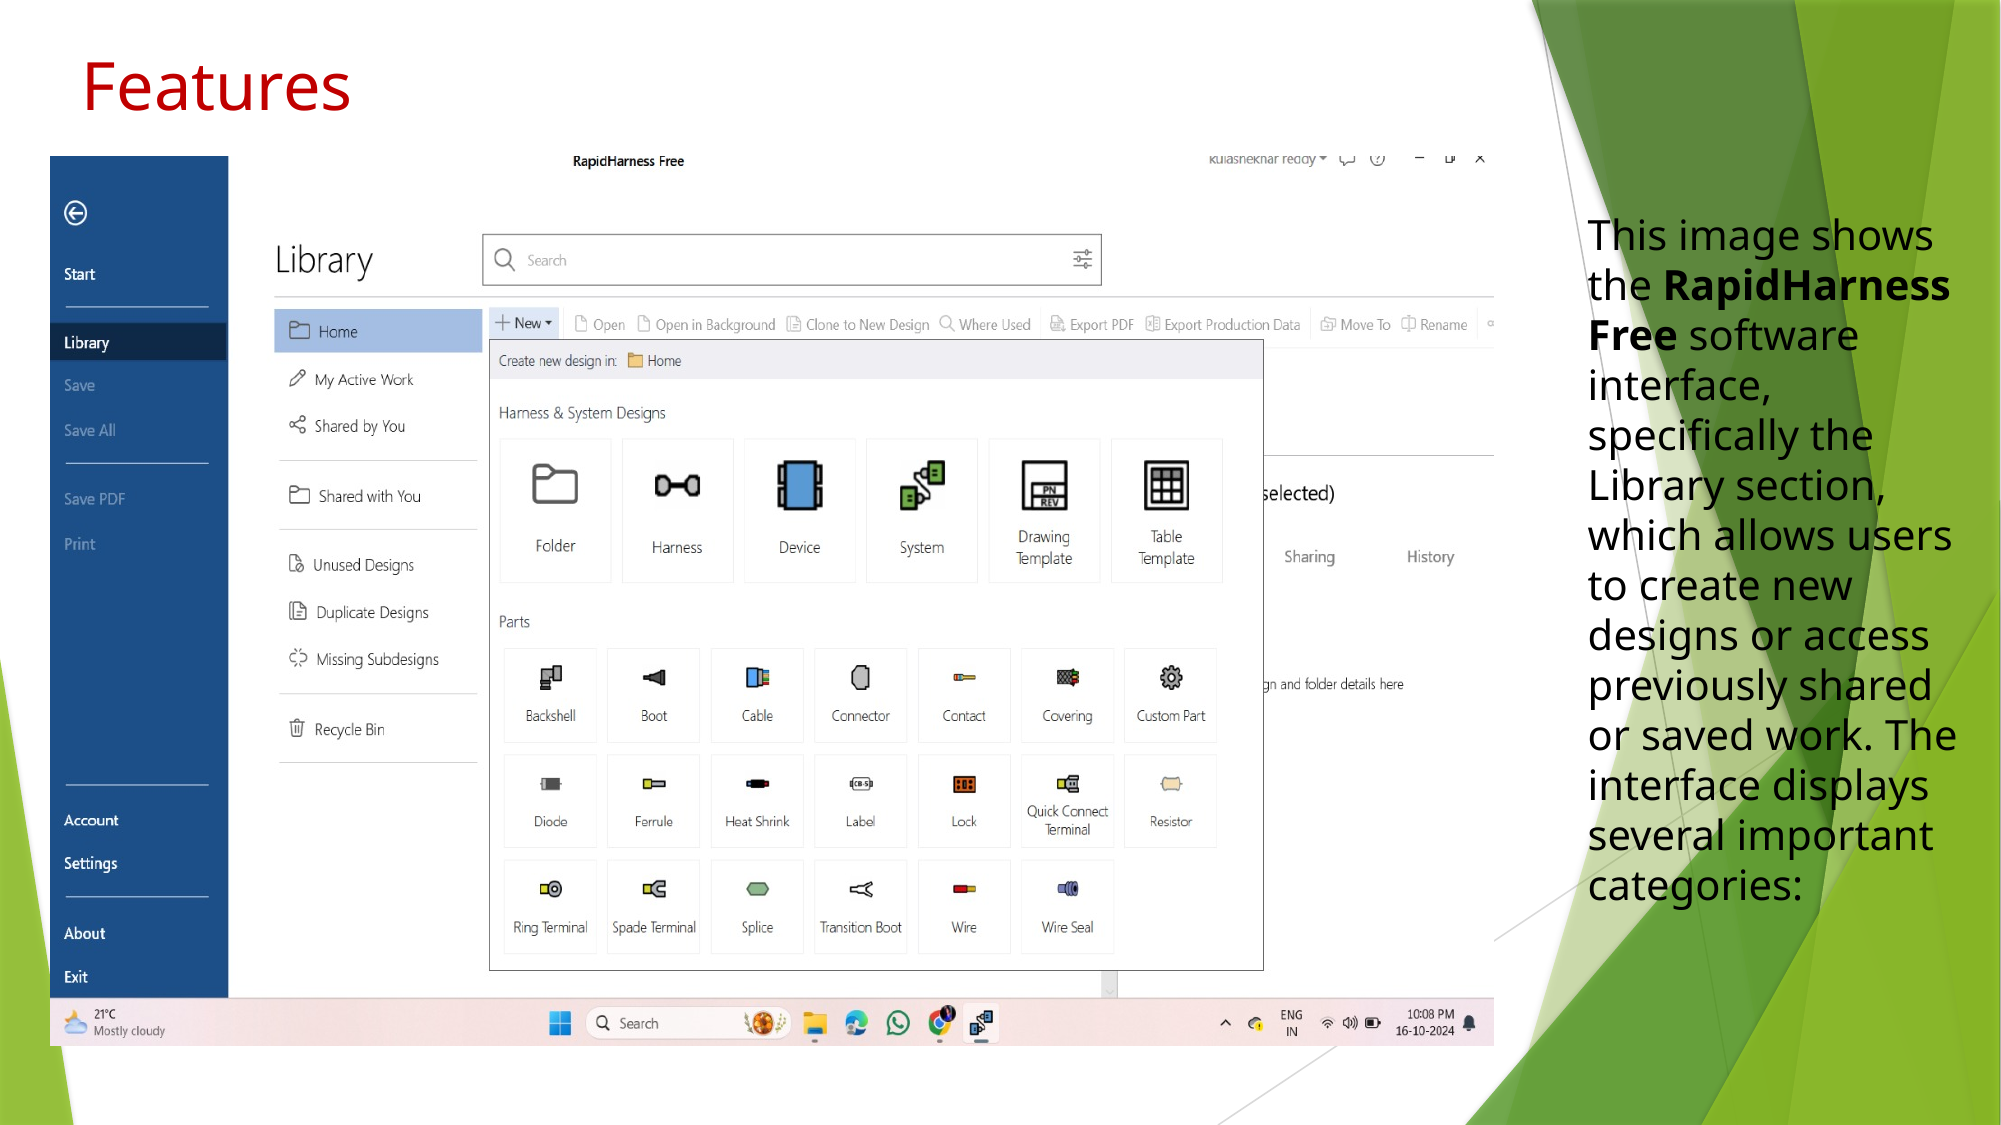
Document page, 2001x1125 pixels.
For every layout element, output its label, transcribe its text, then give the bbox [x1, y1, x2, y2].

title Features [66, 35, 1477, 141]
text_box This image shows the RapidHarness Free software interface, specifically the Library section, which allows users to create new designs or access previously shared or saved work. The interface displays several important categories: [1572, 201, 1984, 917]
picture [49, 155, 1494, 1046]
